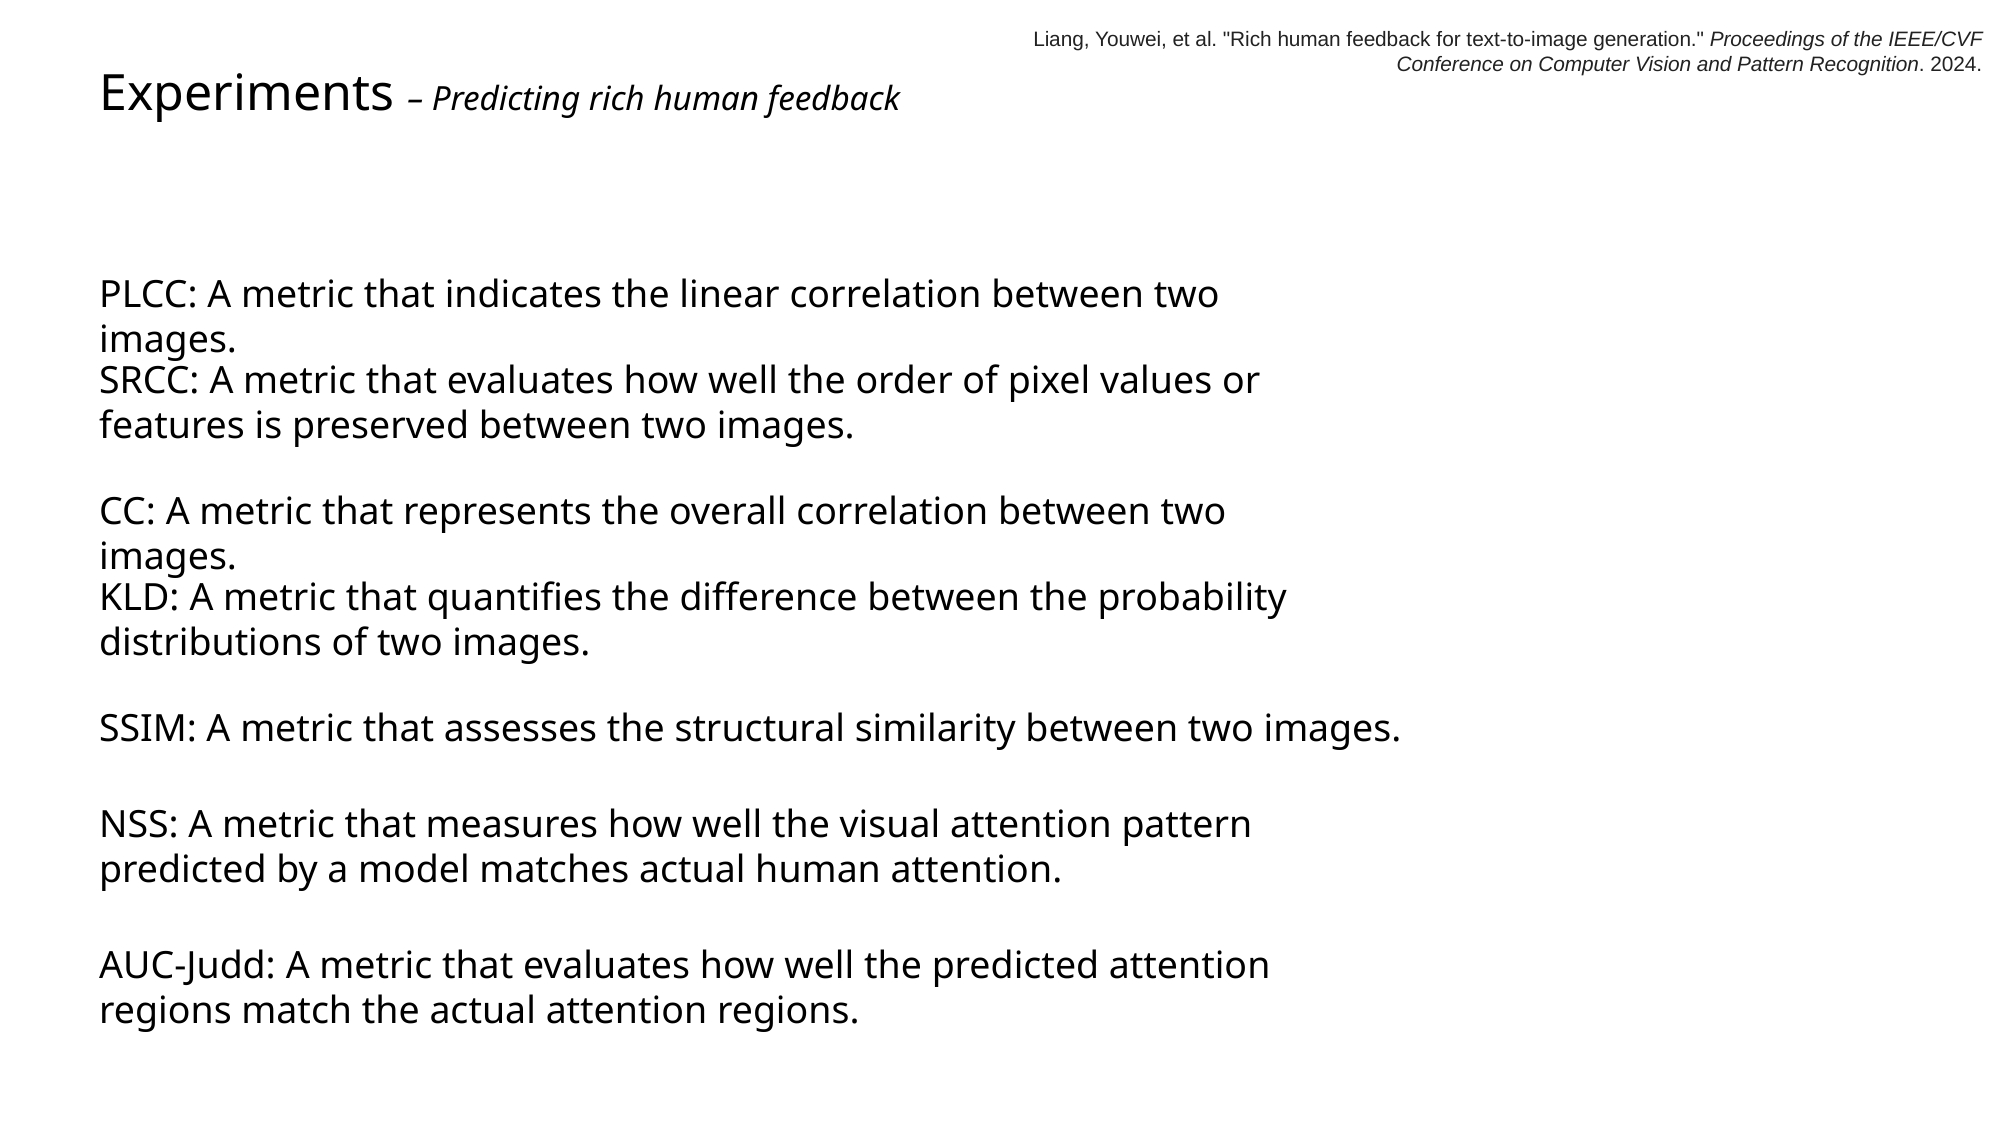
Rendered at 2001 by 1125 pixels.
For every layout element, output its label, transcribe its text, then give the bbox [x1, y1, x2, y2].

text_box SSIM: A metric that assesses the structural similarity between two images. [84, 696, 1452, 757]
text_box Experiments – Predicting rich human feedback [84, 53, 981, 128]
text_box AUC-Judd: A metric that evaluates how well the predicted attention regions match the actual attention regions. [84, 933, 1380, 1039]
text_box KLD: A metric that quantifies the difference between the probability distributions of two images. [84, 565, 1380, 671]
text_box CC: A metric that represents the overall correlation between two images. [84, 479, 1380, 565]
text_box SRCC: A metric that evaluates how well the order of pixel values or features is preserved between two images. [84, 348, 1380, 454]
text_box PLCC: A metric that indicates the linear correlation between two images. [84, 262, 1380, 348]
text_box NSS: A metric that measures how well the visual attention pattern predicted by a model matches actual human attention. [84, 792, 1380, 898]
text_box Liang, Youwei, et al. "Rich human feedback for text-to-image generation." Proceedings of the IEEE/CVF Conference on Computer Vision and Pattern Recognition. 2024. [980, 18, 1997, 83]
